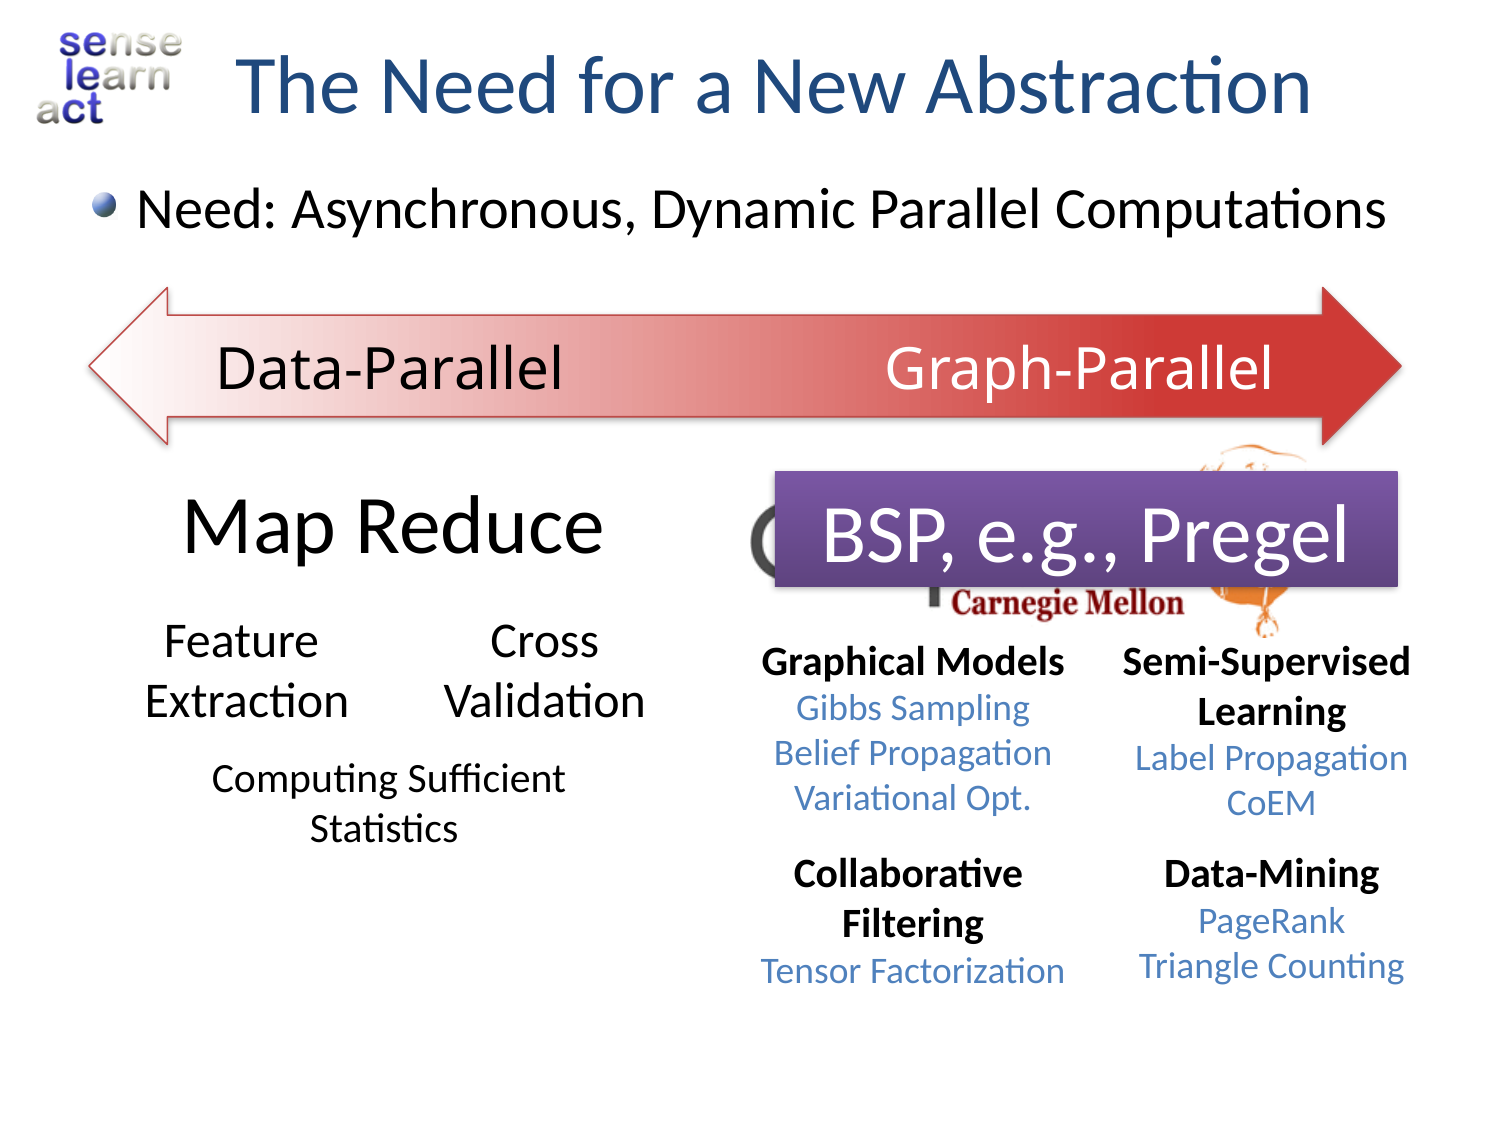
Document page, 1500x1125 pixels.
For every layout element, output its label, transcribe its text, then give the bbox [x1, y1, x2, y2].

text_box BSP, e.g., Pregel [1330, 471, 1398, 587]
text_box Graphical Models Gibbs Sampling Belief Propagation Variational Opt. [746, 643, 1080, 826]
list Need: Asynchronous, Dynamic Parallel Computations [74, 162, 1438, 288]
picture [90, 190, 118, 220]
text_box Data-Mining PageRank Triangle Counting [1123, 838, 1420, 994]
text_box Map Reduce [167, 462, 620, 578]
title The Need for a New Abstraction [220, 12, 1451, 138]
text_box Collaborative Filtering Tensor Factorization [745, 838, 1081, 999]
text_box Feature Extraction [129, 599, 365, 735]
text_box Semi-Supervised Learning Label Propagation CoEM [1107, 625, 1436, 831]
picture [749, 438, 1327, 638]
text_box Data-Parallel Graph-Parallel [88, 288, 1402, 446]
text_box Computing Sufficient Statistics [196, 743, 582, 859]
text_box Cross Validation [428, 599, 661, 735]
picture [12, 30, 188, 128]
